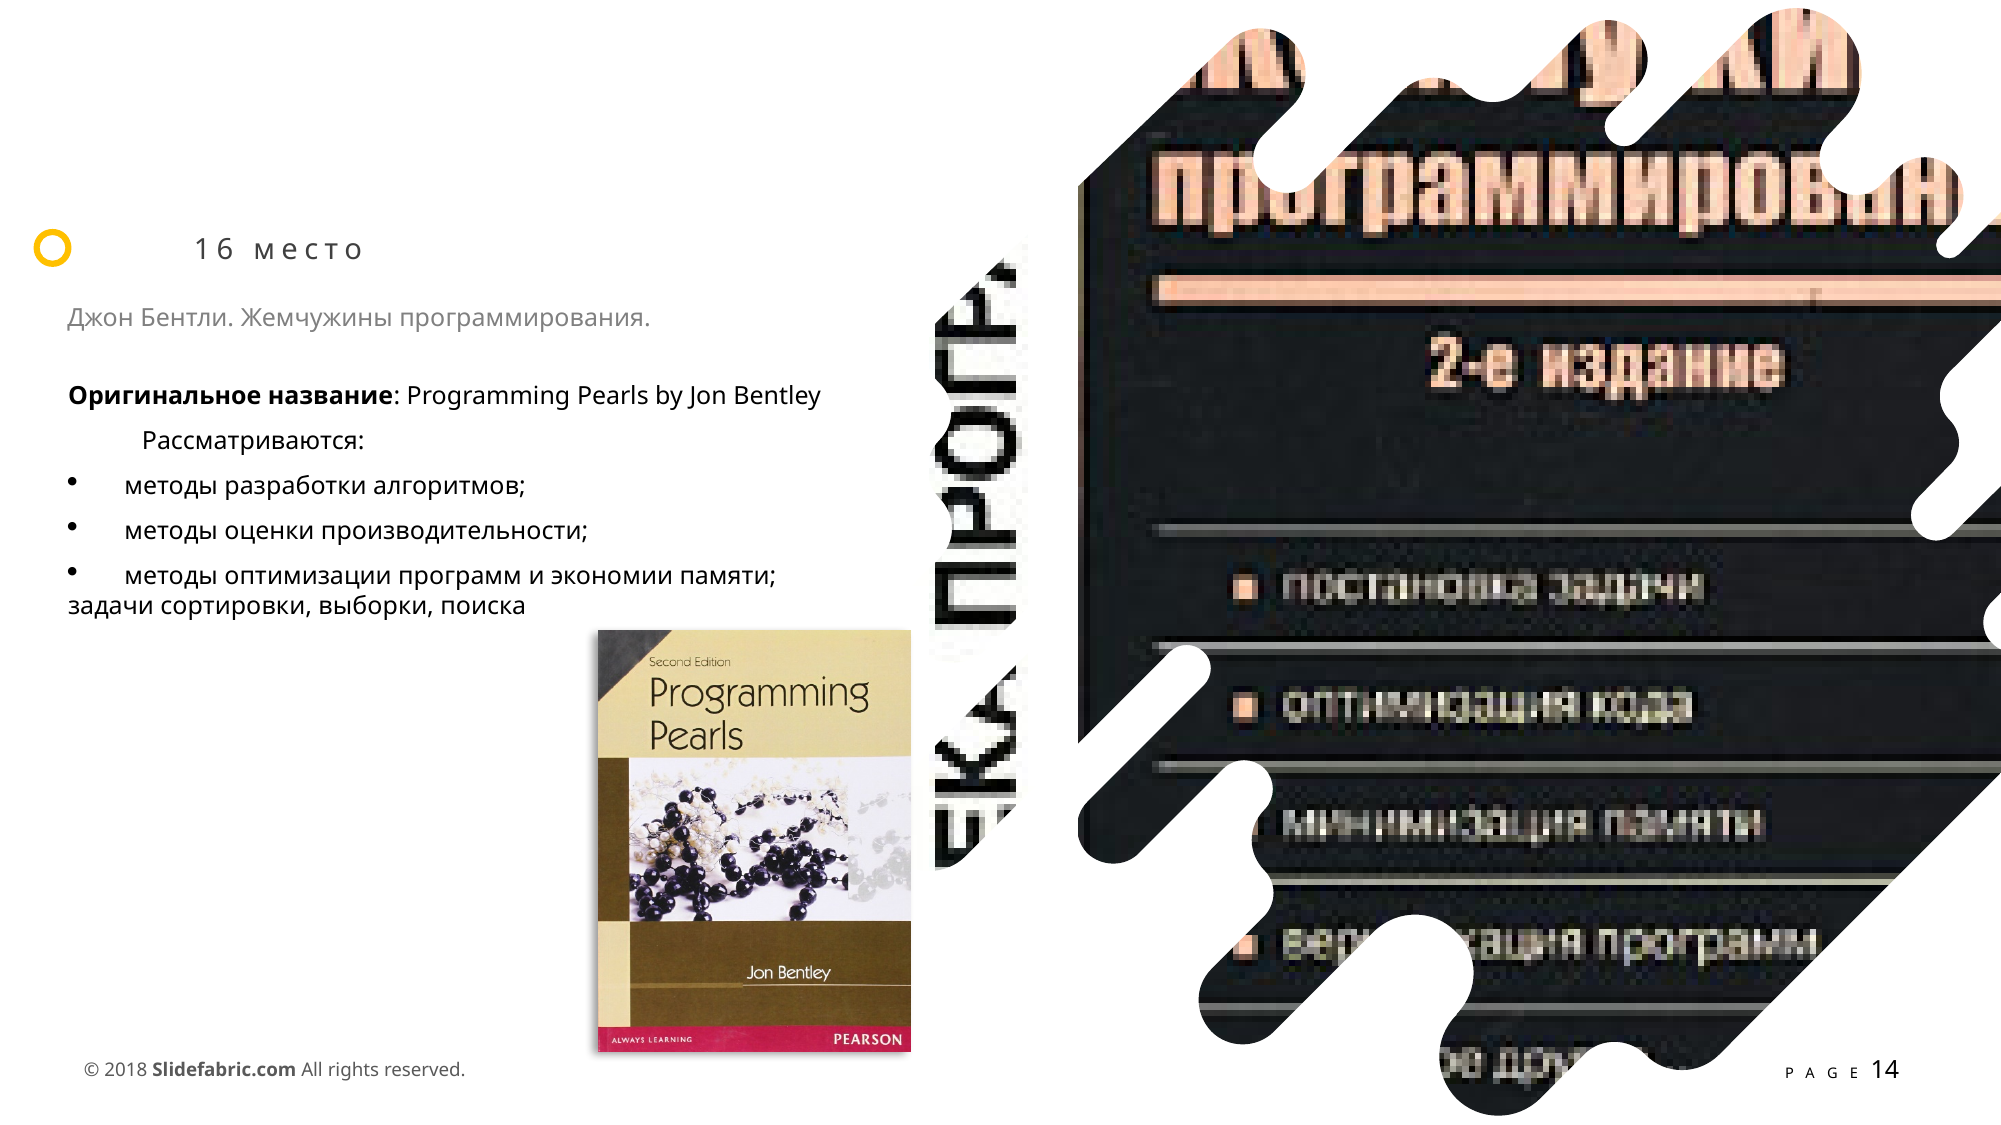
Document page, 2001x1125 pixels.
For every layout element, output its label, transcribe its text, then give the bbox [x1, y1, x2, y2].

text_box Оригинальное название: Programming Pearls by Jon Bentley Рассматриваются: методы разработки алгоритмов; методы оценки производительности; методы оптимизации программ и экономии памяти; задачи сортировки, выборки, поиска [53, 372, 837, 627]
text_box Джон Бентли. Жемчужины программирования. [52, 294, 784, 339]
text_box [33, 228, 72, 267]
text_box 16 место [178, 222, 378, 273]
picture [598, 8, 2001, 1116]
